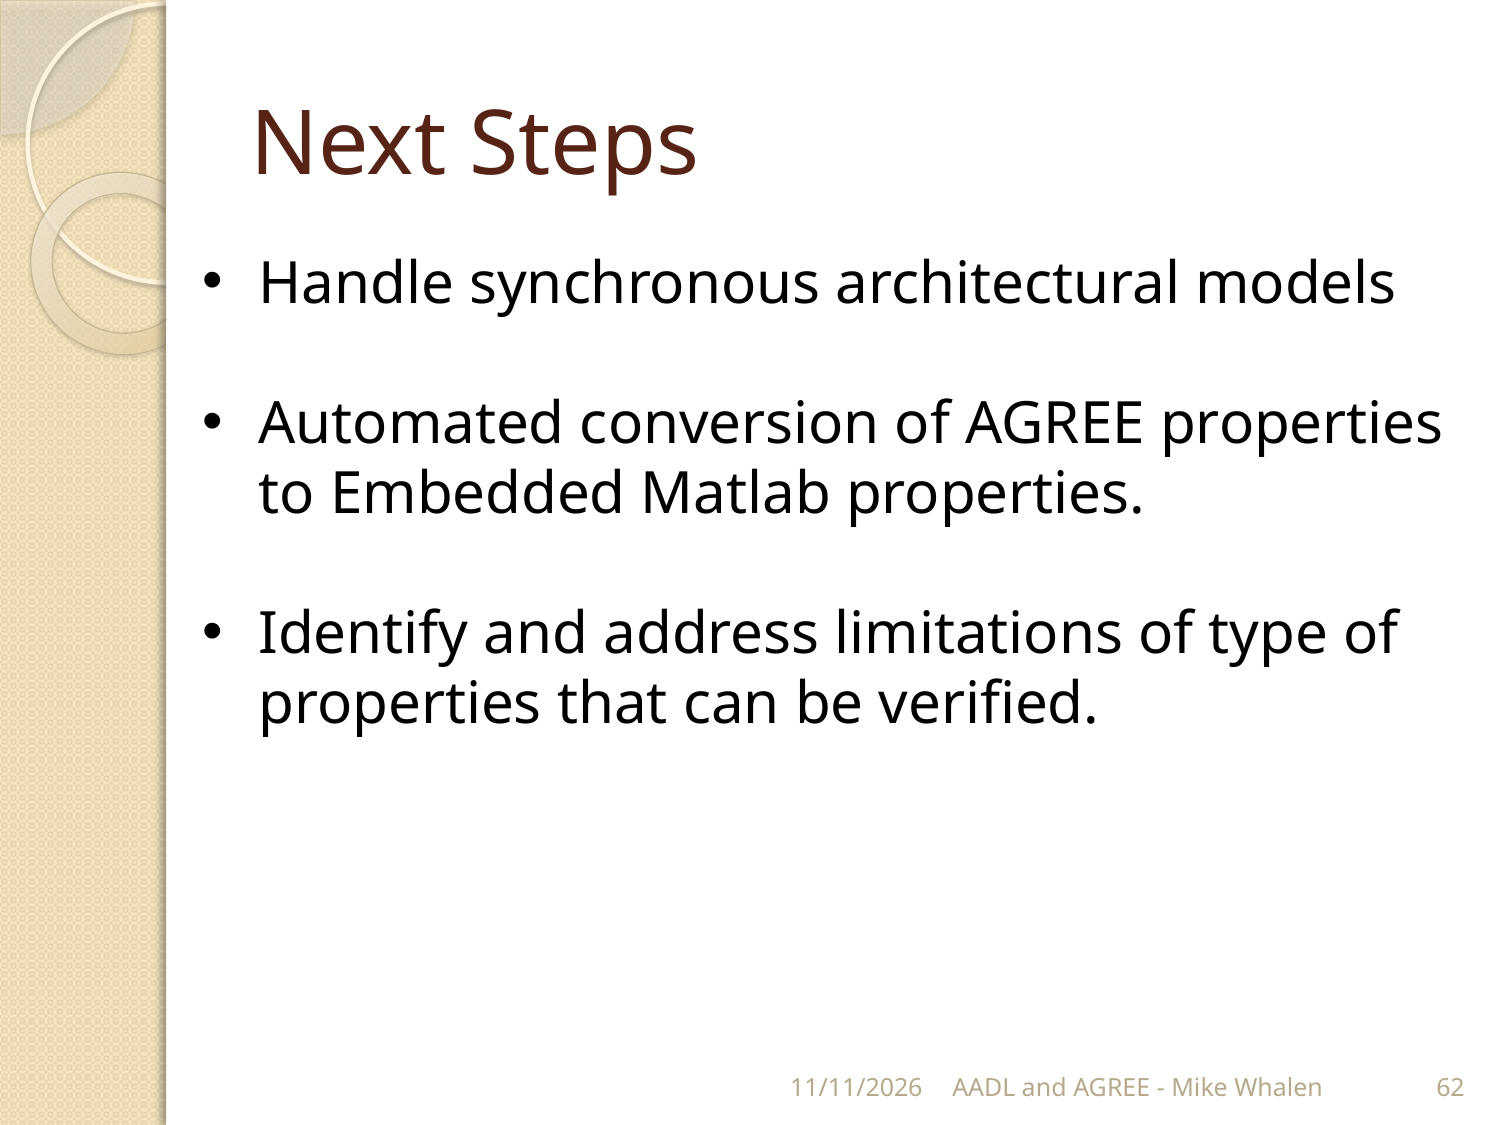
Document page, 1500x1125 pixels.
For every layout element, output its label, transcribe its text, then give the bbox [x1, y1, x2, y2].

title Next Steps [235, 45, 1466, 233]
text_box Handle synchronous architectural models Automated conversion of AGREE properties to Embedded Matlab properties. Identify and address limitations of type of properties that can be verified. [187, 237, 1475, 743]
footer AADL and AGREE - Mike Whalen [937, 1034, 1413, 1113]
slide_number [587, 1034, 937, 1113]
slide_number 62 [1413, 1034, 1488, 1113]
